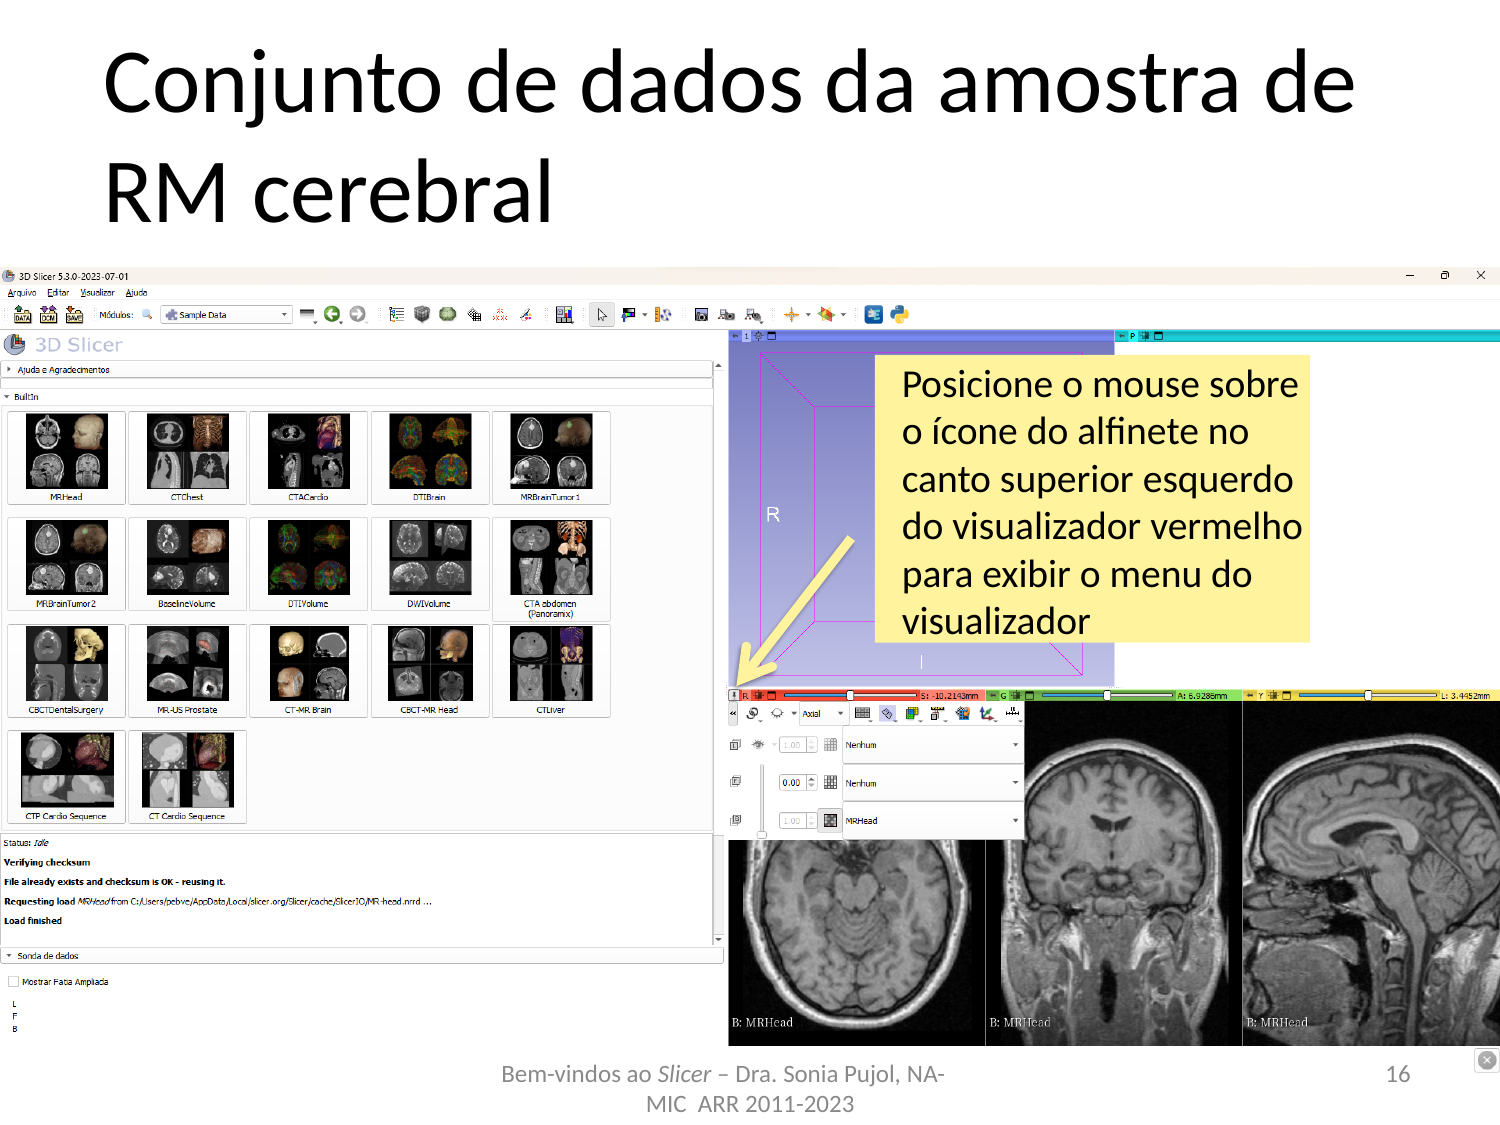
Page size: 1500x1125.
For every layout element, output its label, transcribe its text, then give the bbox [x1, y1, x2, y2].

title Conjunto de dados da amostra de RM cerebral [100, 18, 1413, 241]
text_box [728, 505, 820, 745]
picture [0, 266, 1500, 1073]
text_box Bem-vindos ao Slicer – Dra. Sonia Pujol, NA-MIC ARR 2011-2023 [499, 1081, 949, 1117]
text_box 16 [1383, 1081, 1413, 1088]
